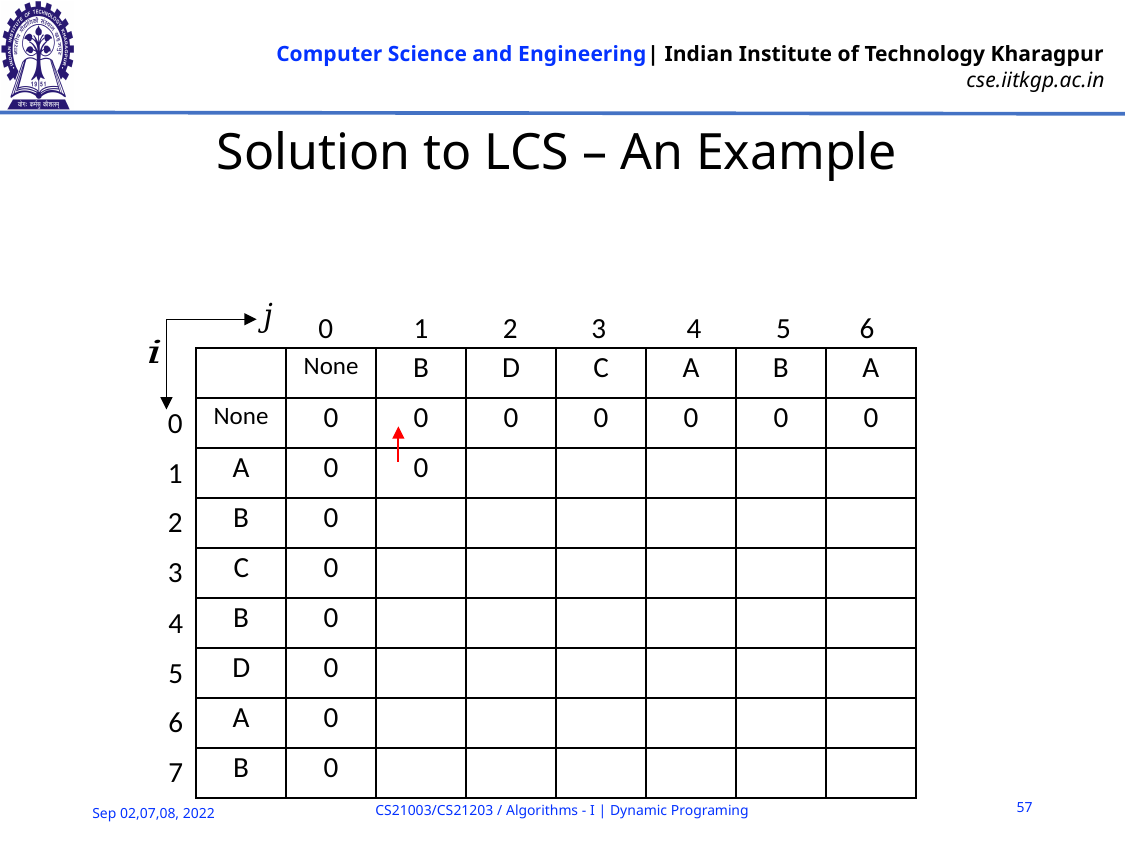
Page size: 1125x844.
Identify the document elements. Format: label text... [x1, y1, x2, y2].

table_cell 0 [287, 649, 375, 697]
text_box 7 [153, 746, 198, 796]
table_cell B [198, 499, 285, 547]
table_cell [377, 749, 465, 797]
table_cell [467, 599, 555, 647]
table_header C [557, 349, 645, 397]
table_cell [467, 549, 555, 597]
table_cell [467, 499, 555, 547]
title Solution to LCS – An Example [35, 78, 1078, 221]
table_header B [377, 349, 465, 397]
table_cell [737, 449, 825, 497]
table_cell [827, 499, 915, 547]
table_header [274, 349, 285, 397]
table_header D [467, 349, 555, 397]
table_cell [827, 449, 915, 497]
table_cell [557, 649, 645, 697]
table_cell [737, 499, 825, 547]
table_cell [737, 699, 825, 747]
table_cell [467, 449, 555, 497]
text_box 3 [153, 546, 198, 596]
text_box 5 [761, 302, 806, 352]
text_box 0 [303, 302, 348, 352]
table_cell [557, 749, 645, 797]
table_cell 0 [287, 549, 375, 597]
table_cell [827, 599, 915, 647]
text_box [146, 298, 274, 410]
table_cell [737, 649, 825, 697]
text_box 2 [153, 495, 198, 546]
table_cell [827, 649, 915, 697]
table_cell [827, 699, 915, 747]
table_cell [647, 499, 735, 547]
picture [1, 1, 74, 110]
table_cell [467, 649, 555, 697]
table_cell [647, 699, 735, 747]
text_box 1 [398, 302, 444, 352]
table_cell B [197, 749, 285, 797]
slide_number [77, 798, 274, 844]
text_box 4 [153, 596, 198, 647]
table_cell [647, 649, 735, 697]
table_cell 0 [647, 399, 735, 447]
table_cell 0 [287, 449, 375, 497]
table_cell 0 [287, 399, 375, 447]
table_cell [377, 549, 465, 597]
table_cell [647, 599, 735, 647]
text_box 1 [153, 446, 198, 495]
table_cell 0 [287, 599, 375, 647]
table_cell [467, 749, 555, 797]
table_cell [377, 699, 465, 747]
text_box 2 [488, 302, 533, 352]
table_header A [827, 349, 915, 397]
text_box 6 [844, 302, 890, 352]
table_cell 0 [377, 449, 465, 497]
slide_number 57 [992, 785, 1048, 831]
table_cell [737, 549, 825, 597]
table_cell [737, 599, 825, 647]
table_cell [647, 449, 735, 497]
table_header A [647, 349, 735, 397]
text_box 0 [153, 410, 198, 446]
table_cell [557, 549, 645, 597]
table_cell C [198, 549, 285, 597]
text_box 6 [153, 695, 198, 746]
table_cell 0 [287, 699, 375, 747]
table_cell [377, 499, 465, 547]
table_cell [377, 599, 465, 647]
footer CS21003/CS21203 / Algorithms - I | Dynamic Programing [185, 787, 940, 833]
table_cell [557, 499, 645, 547]
table_cell [557, 699, 645, 747]
table_cell A [198, 449, 285, 497]
text_box 3 [576, 302, 622, 352]
table_cell 0 [737, 399, 825, 447]
table_cell [377, 649, 465, 697]
table_cell [827, 549, 915, 597]
table_cell D [198, 649, 285, 697]
table_cell [467, 699, 555, 747]
table_cell [827, 749, 915, 797]
table_cell A [198, 699, 285, 747]
table_cell [557, 449, 645, 497]
table_header B [737, 349, 825, 397]
table_cell 0 [287, 499, 375, 547]
table_header None [287, 349, 375, 397]
table_cell [557, 599, 645, 647]
text_box 4 [671, 302, 717, 352]
table_cell 0 [557, 399, 645, 447]
table_cell 0 [287, 749, 375, 797]
table_cell None [198, 399, 285, 447]
table_cell 0 [377, 399, 465, 447]
table_cell 0 [827, 399, 915, 447]
table_cell [737, 749, 825, 797]
text_box 5 [153, 647, 198, 695]
table_cell B [198, 599, 285, 647]
table_cell 0 [467, 399, 555, 447]
table_cell [647, 749, 735, 797]
table_cell [647, 549, 735, 597]
